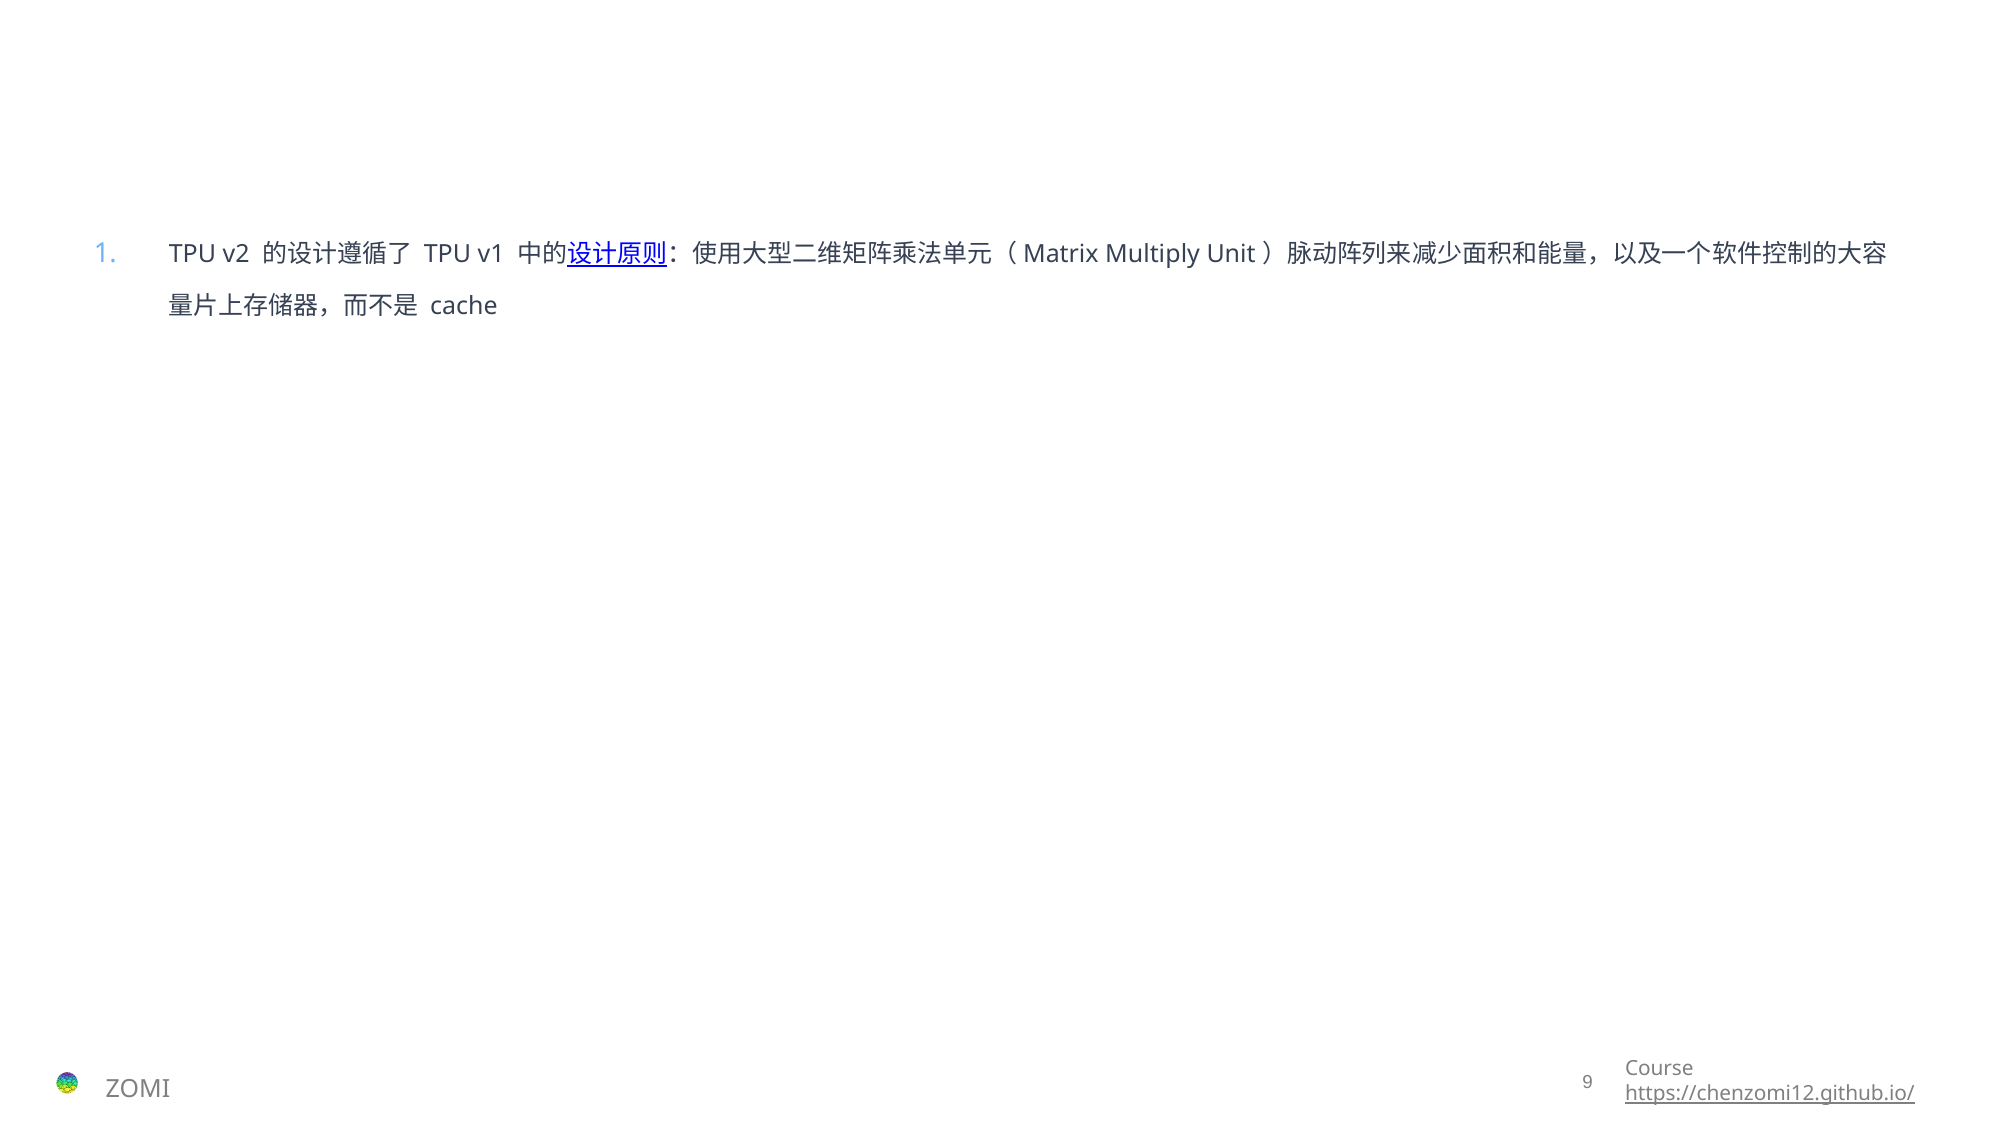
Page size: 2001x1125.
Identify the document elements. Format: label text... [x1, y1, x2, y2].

list TPU v2 的设计遵循了 TPU v1 中的设计原则：使用大型二维矩阵乘法单元（Matrix Multiply Unit）脉动阵列来减少面积和能量，以及一个软件控制的大容量片上存储器，而不是 cache [79, 212, 1910, 1047]
picture [57, 1073, 77, 1093]
